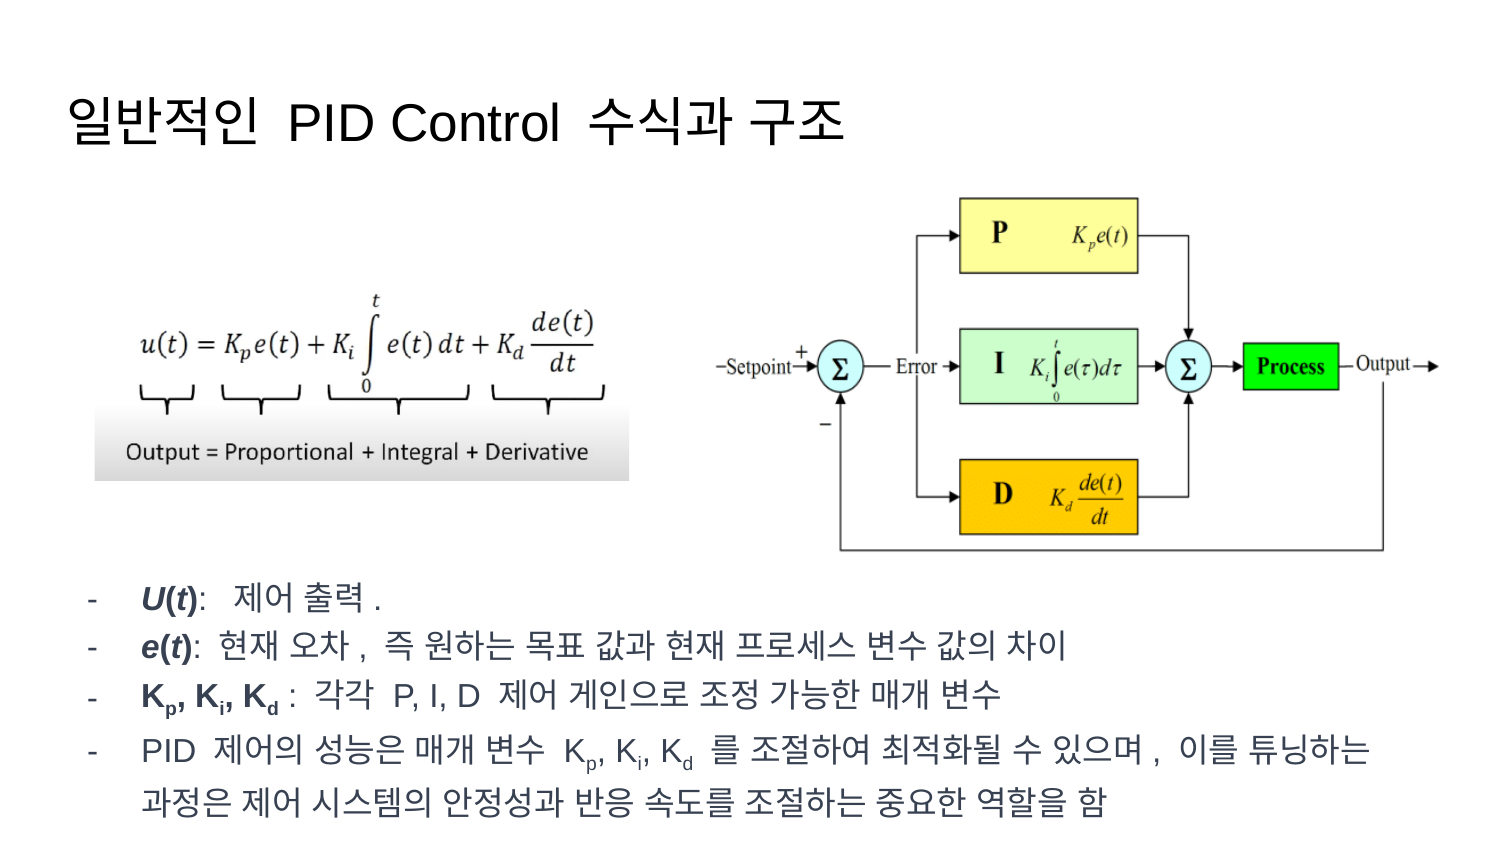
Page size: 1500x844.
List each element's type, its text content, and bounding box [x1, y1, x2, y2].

picture [704, 185, 1450, 572]
title 일반적인 PID Control 수식과 구조 [51, 72, 1449, 167]
list U(t): 제어 출력. e(t): 현재 오차, 즉 원하는 목표 값과 현재 프로세스 변수 값의 차이 Kp, Ki, Kd : 각각 P, I, D 제어 게인으로 조정 가능한 매개 변수 PID 제어의 성능은 매개 변수 Kp, Ki, Kd 를 조절하여 최적화될 수 있으며, 이를 튜닝하는 과정은 제어 시스템의 안정성과 반응 속도를 조절하는 중요한 역할을 함 [51, 554, 1449, 825]
picture [94, 276, 630, 482]
